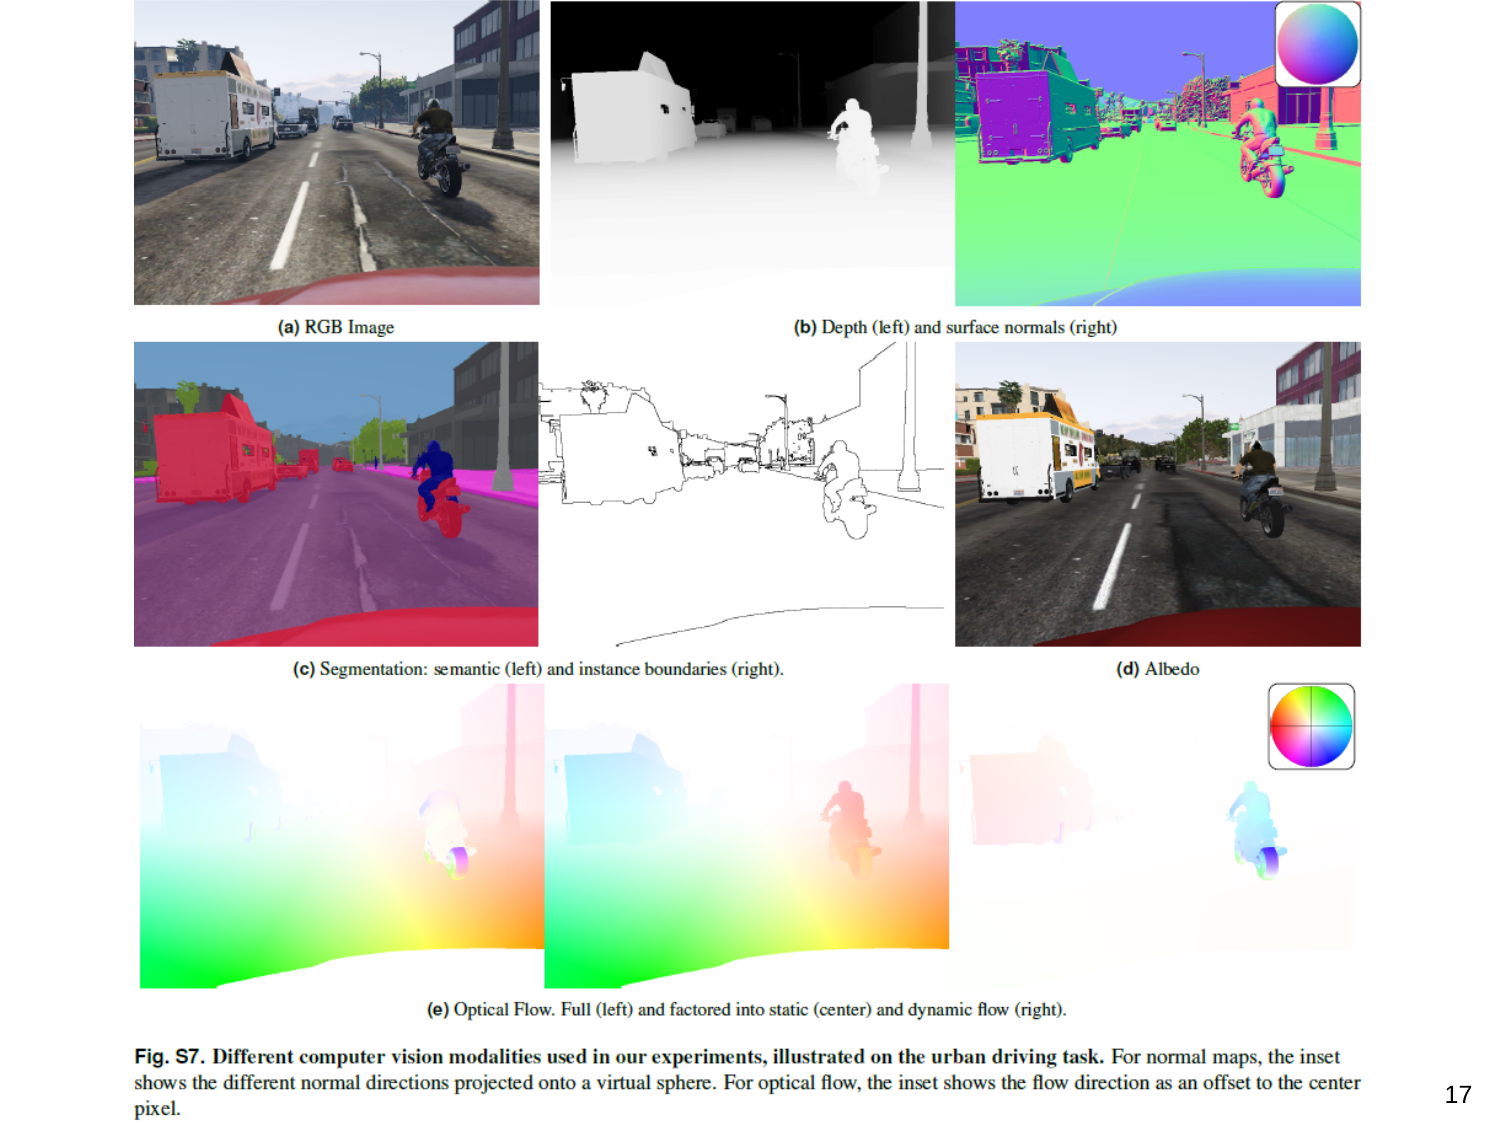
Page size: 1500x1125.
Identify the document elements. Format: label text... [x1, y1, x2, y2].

slide_number 17 [1371, 1070, 1488, 1112]
picture [134, 0, 1366, 1125]
